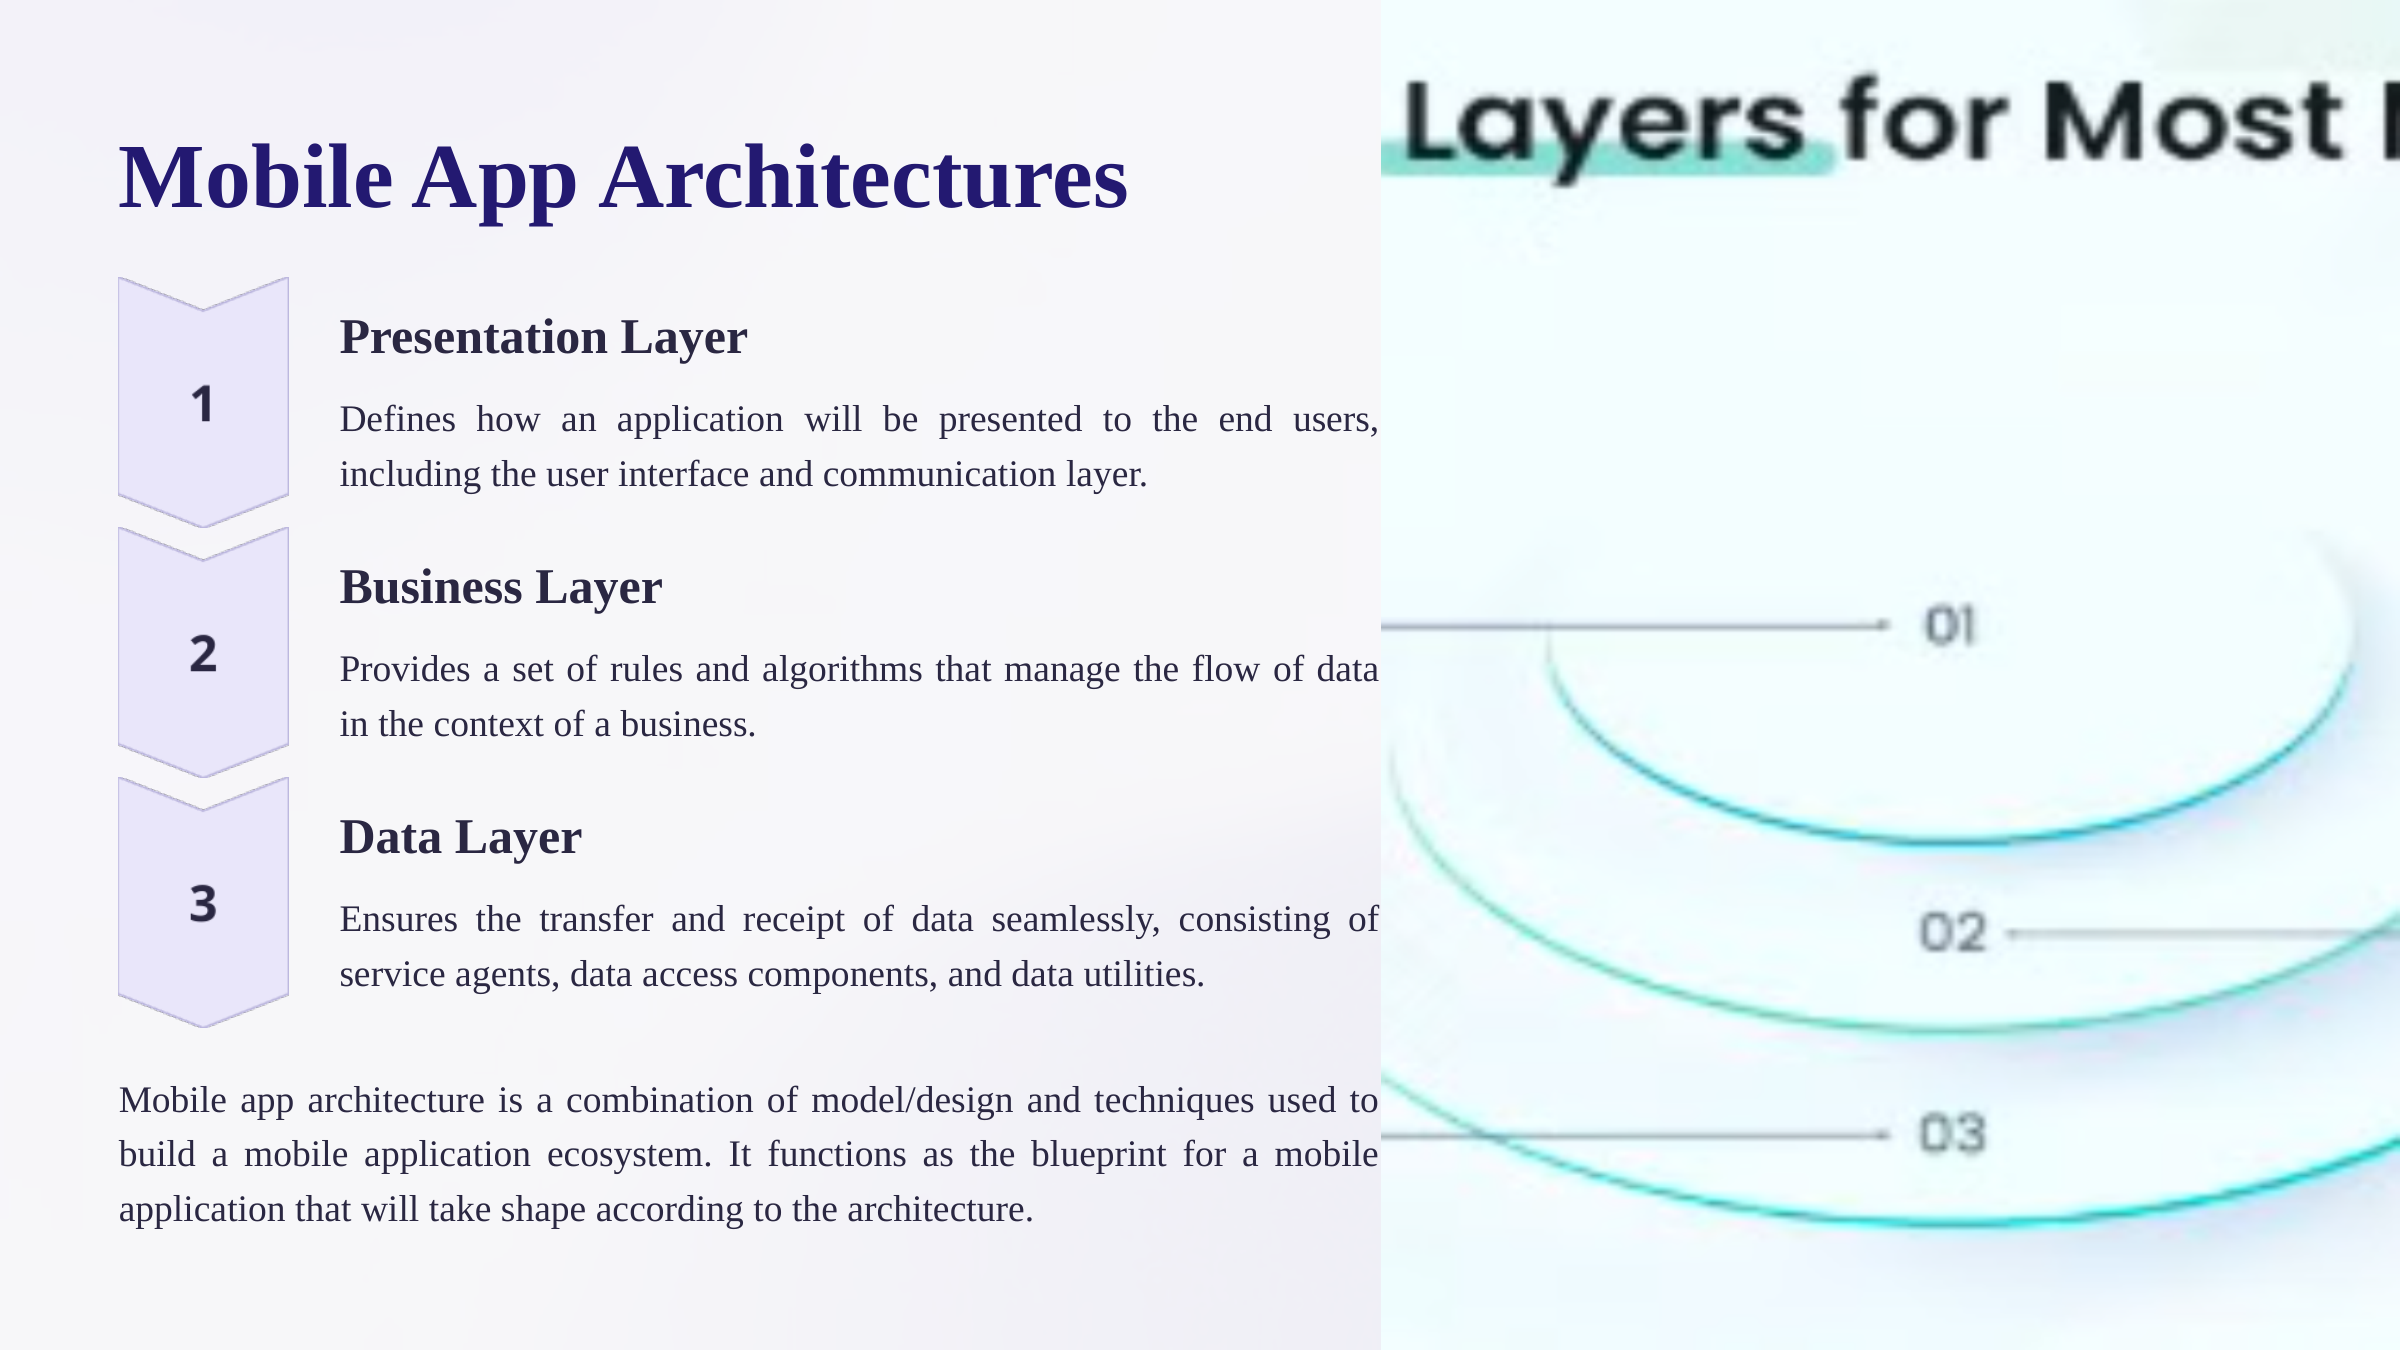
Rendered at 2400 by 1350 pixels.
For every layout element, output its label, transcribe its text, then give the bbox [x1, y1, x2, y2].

text_box Ensures the transfer and receipt of data seamlessly, consisting of service agents, data access components, and data utilities. [339, 885, 1381, 994]
text_box Mobile app architecture is a combination of model/design and techniques used to build a mobile application ecosystem. It functions as the blueprint for a mobile application that will take shape according to the architecture. [118, 1066, 1381, 1230]
picture [1381, 0, 2400, 1350]
text_box Presentation Layer [339, 311, 765, 365]
text_box Business Layer [339, 561, 765, 615]
text_box Defines how an application will be presented to the end users, including the user interface and communication layer. [339, 385, 1381, 494]
text_box Provides a set of rules and algorithms that manage the flow of data in the context of a business. [339, 635, 1381, 744]
text_box Mobile App Architectures [118, 120, 1121, 227]
text_box Data Layer [339, 811, 765, 865]
picture [118, 277, 289, 1028]
